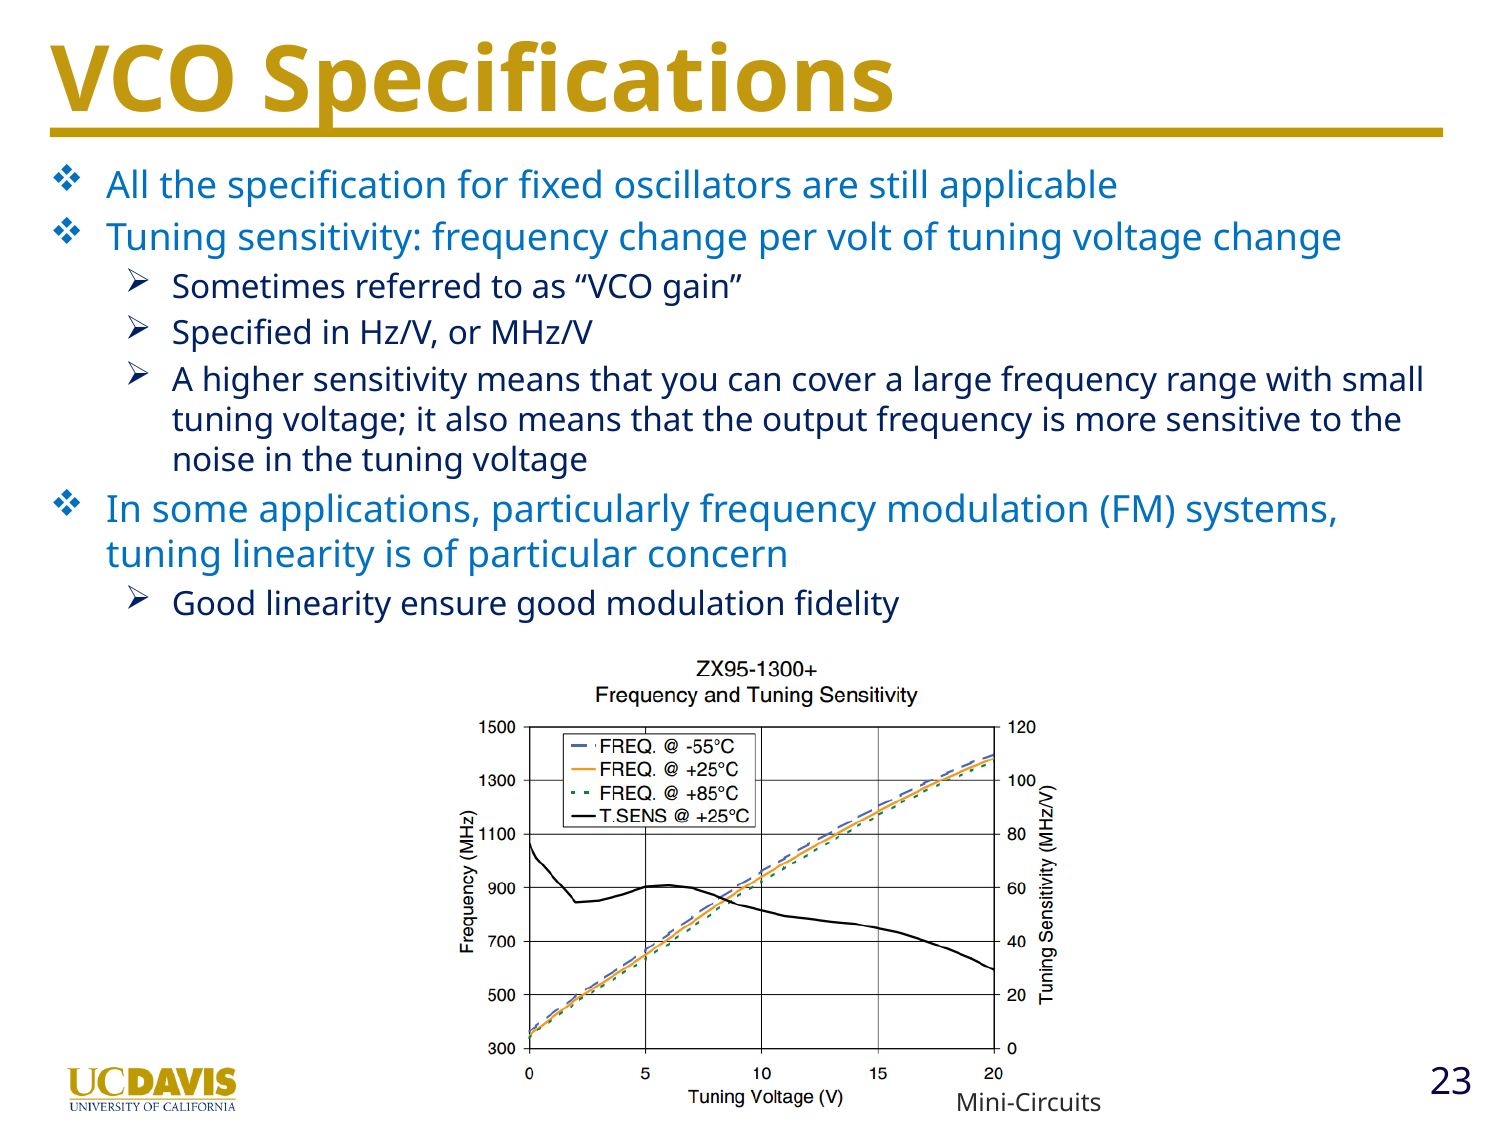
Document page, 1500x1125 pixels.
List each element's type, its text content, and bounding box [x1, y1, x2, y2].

text_box Mini-Circuits [941, 1079, 1118, 1125]
list All the specification for fixed oscillators are still applicable Tuning sensitivity: frequency change per volt of tuning voltage change Sometimes referred to as “VCO gain” Specified in Hz/V, or MHz/V A higher sensitivity means that you can cover a large frequency range with small tuning voltage; it also means that the output frequency is more sensitive to the noise in the tuning voltage In some applications, particularly frequency modulation (FM) systems, tuning linearity is of particular concern Good linearity ensure good modulation fidelity [49, 152, 1444, 865]
picture [450, 655, 1062, 1113]
title VCO Specifications [49, 0, 1444, 151]
picture [67, 1067, 236, 1111]
